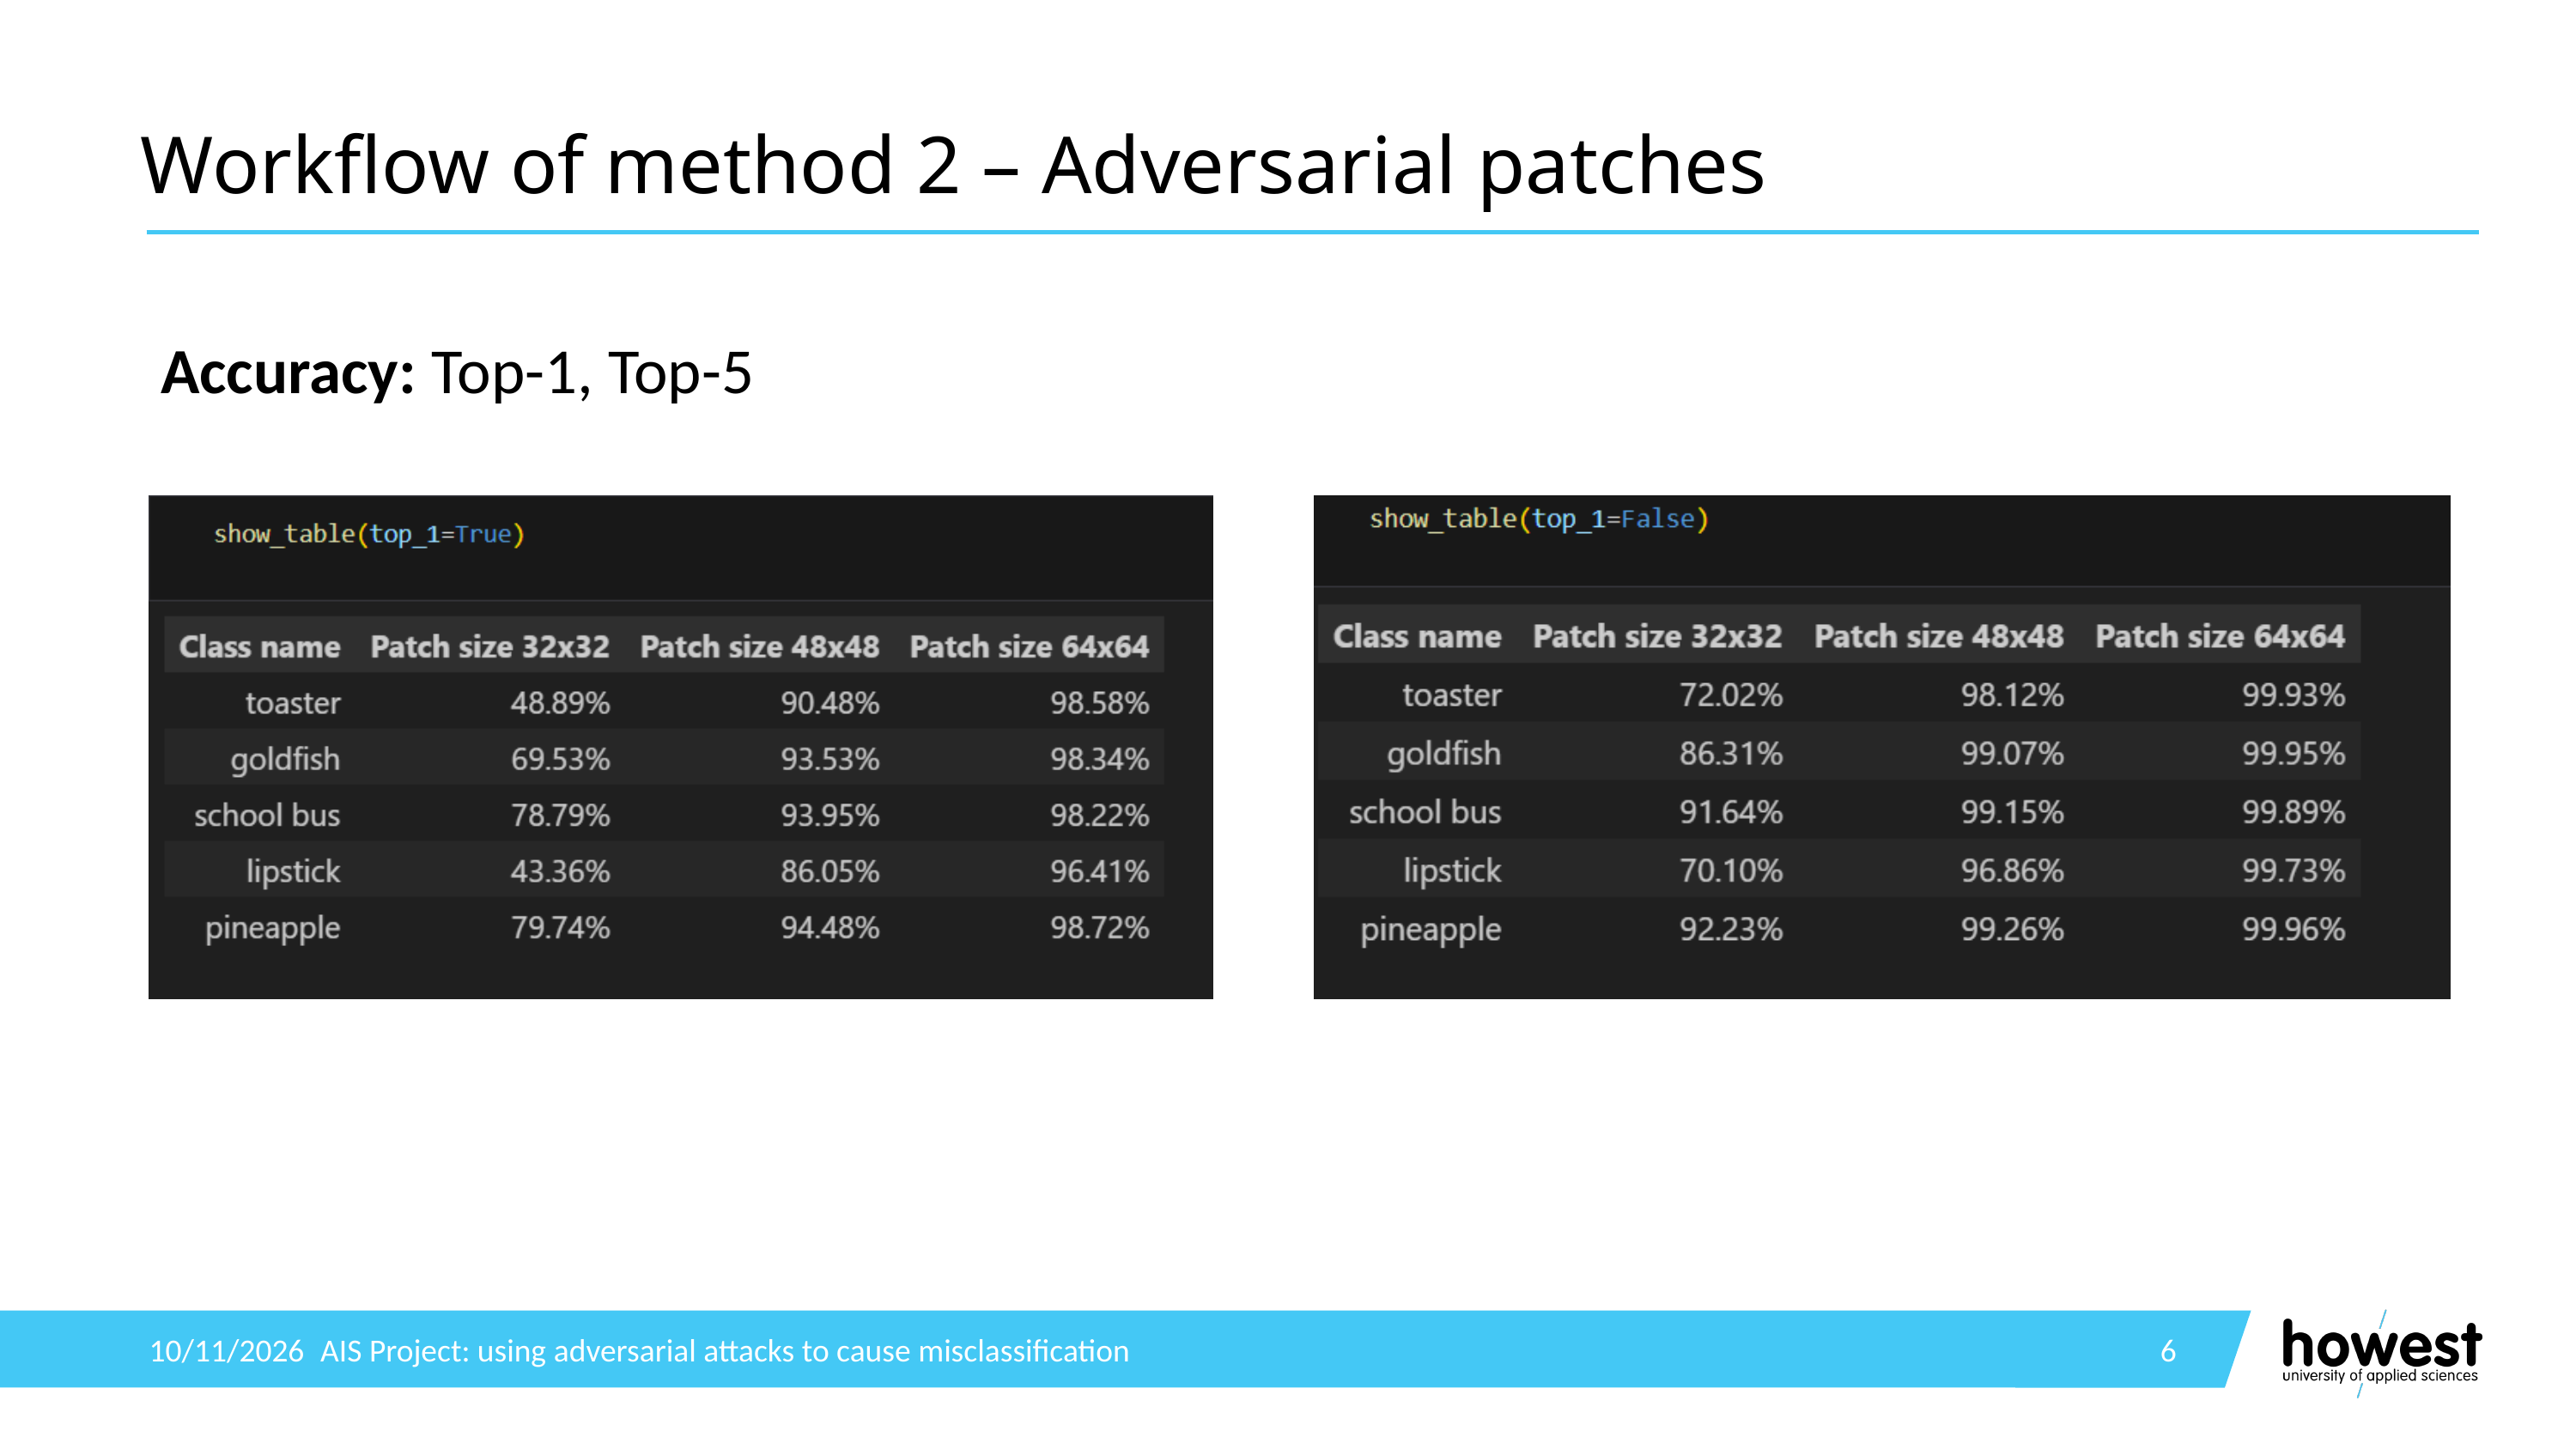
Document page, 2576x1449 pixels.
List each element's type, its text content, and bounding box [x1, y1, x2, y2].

picture [1314, 495, 2451, 1000]
slide_number 6 [2048, 1310, 2190, 1388]
title Workflow of method 2 – Adversarial patches [140, 124, 2476, 215]
footer AIS Project: using adversarial attacks to cause misclassification [320, 1310, 1190, 1388]
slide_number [149, 1310, 320, 1388]
list Accuracy: Top-1, Top-5 [148, 331, 2483, 1191]
picture [149, 495, 1213, 1000]
picture [2252, 1288, 2512, 1422]
